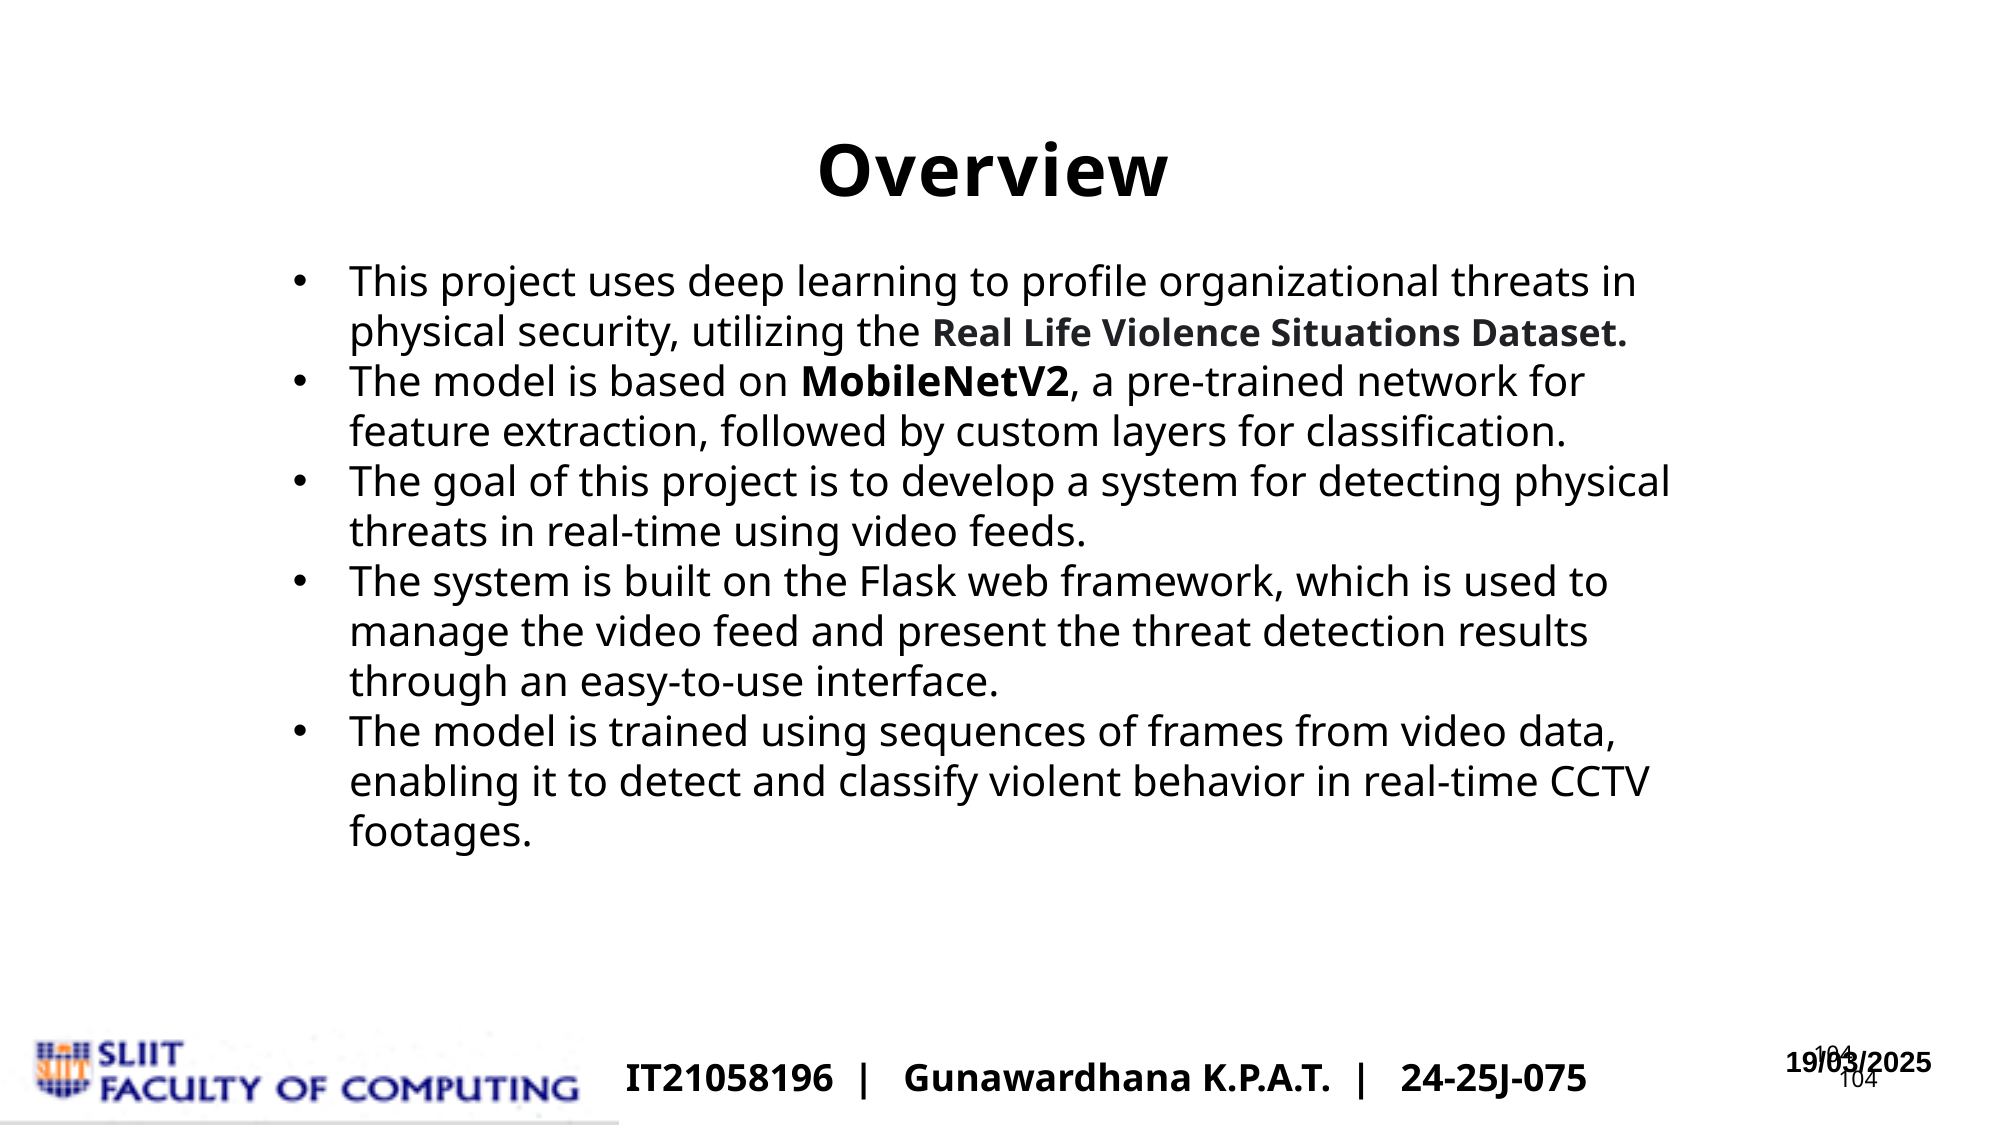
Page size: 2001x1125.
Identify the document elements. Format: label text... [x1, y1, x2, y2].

text_box This project uses deep learning to profile organizational threats in physical security, utilizing the Real Life Violence Situations Dataset. The model is based on MobileNetV2, a pre-trained network for feature extraction, followed by custom layers for classification. The goal of this project is to develop a system for detecting physical threats in real-time using video feeds. The system is built on the Flask web framework, which is used to manage the video feed and present the threat detection results through an easy-to-use interface. The model is trained using sequences of frames from video data, enabling it to detect and classify violent behavior in real-time CCTV footages. [277, 247, 1730, 908]
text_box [0, 1014, 2000, 1125]
text_box Overview [800, 56, 1201, 247]
